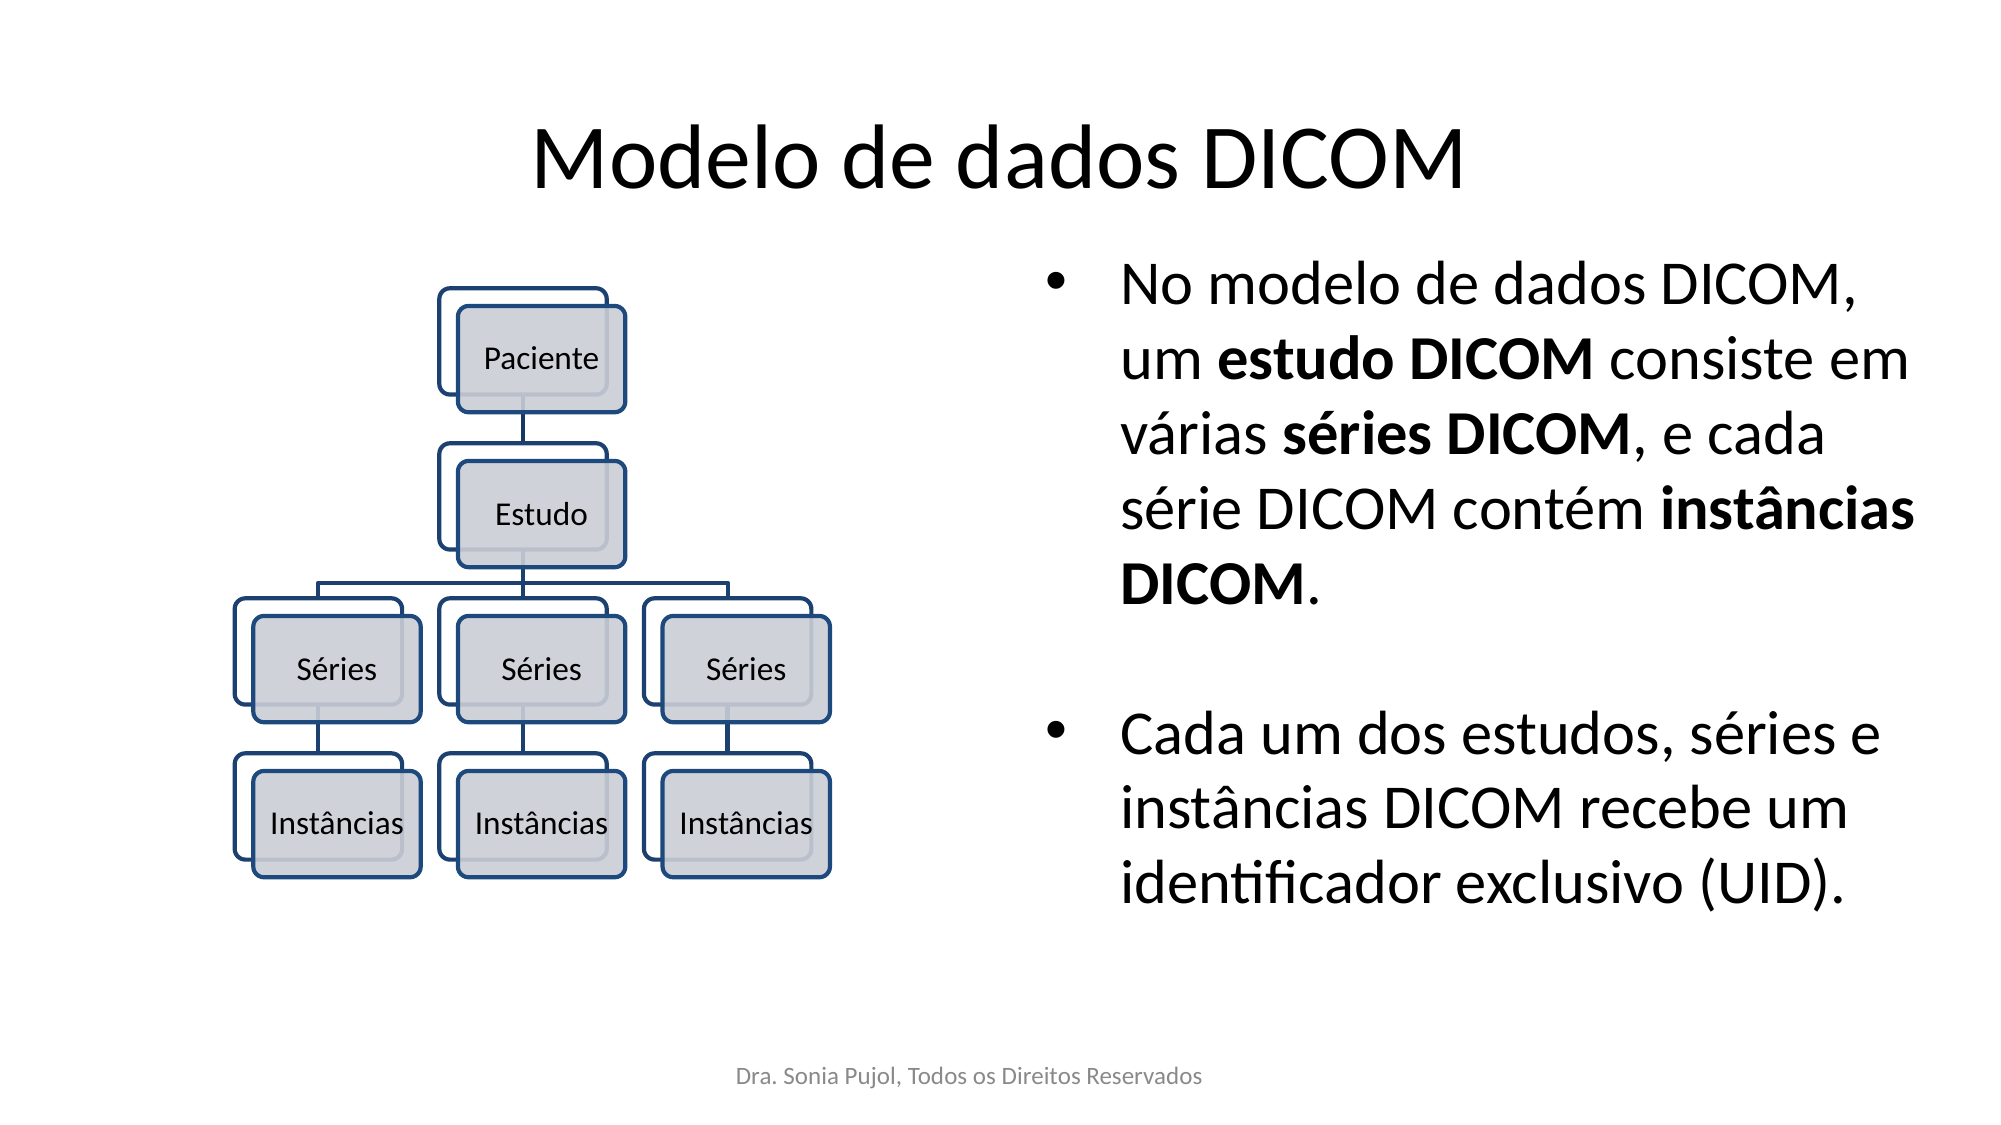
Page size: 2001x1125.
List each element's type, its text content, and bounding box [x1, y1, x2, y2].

text_box Modelo de dados DICOM [168, 89, 1832, 215]
footer Dra. Sonia Pujol, Todos os Direitos Reservados [735, 1059, 1265, 1125]
text_box No modelo de dados DICOM, um estudo DICOM consiste em várias séries DICOM, e cada série DICOM contém instâncias DICOM. Cada um dos estudos, séries e instâncias DICOM recebe um identificador exclusivo (UID). [1030, 234, 1947, 924]
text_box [234, 287, 831, 878]
